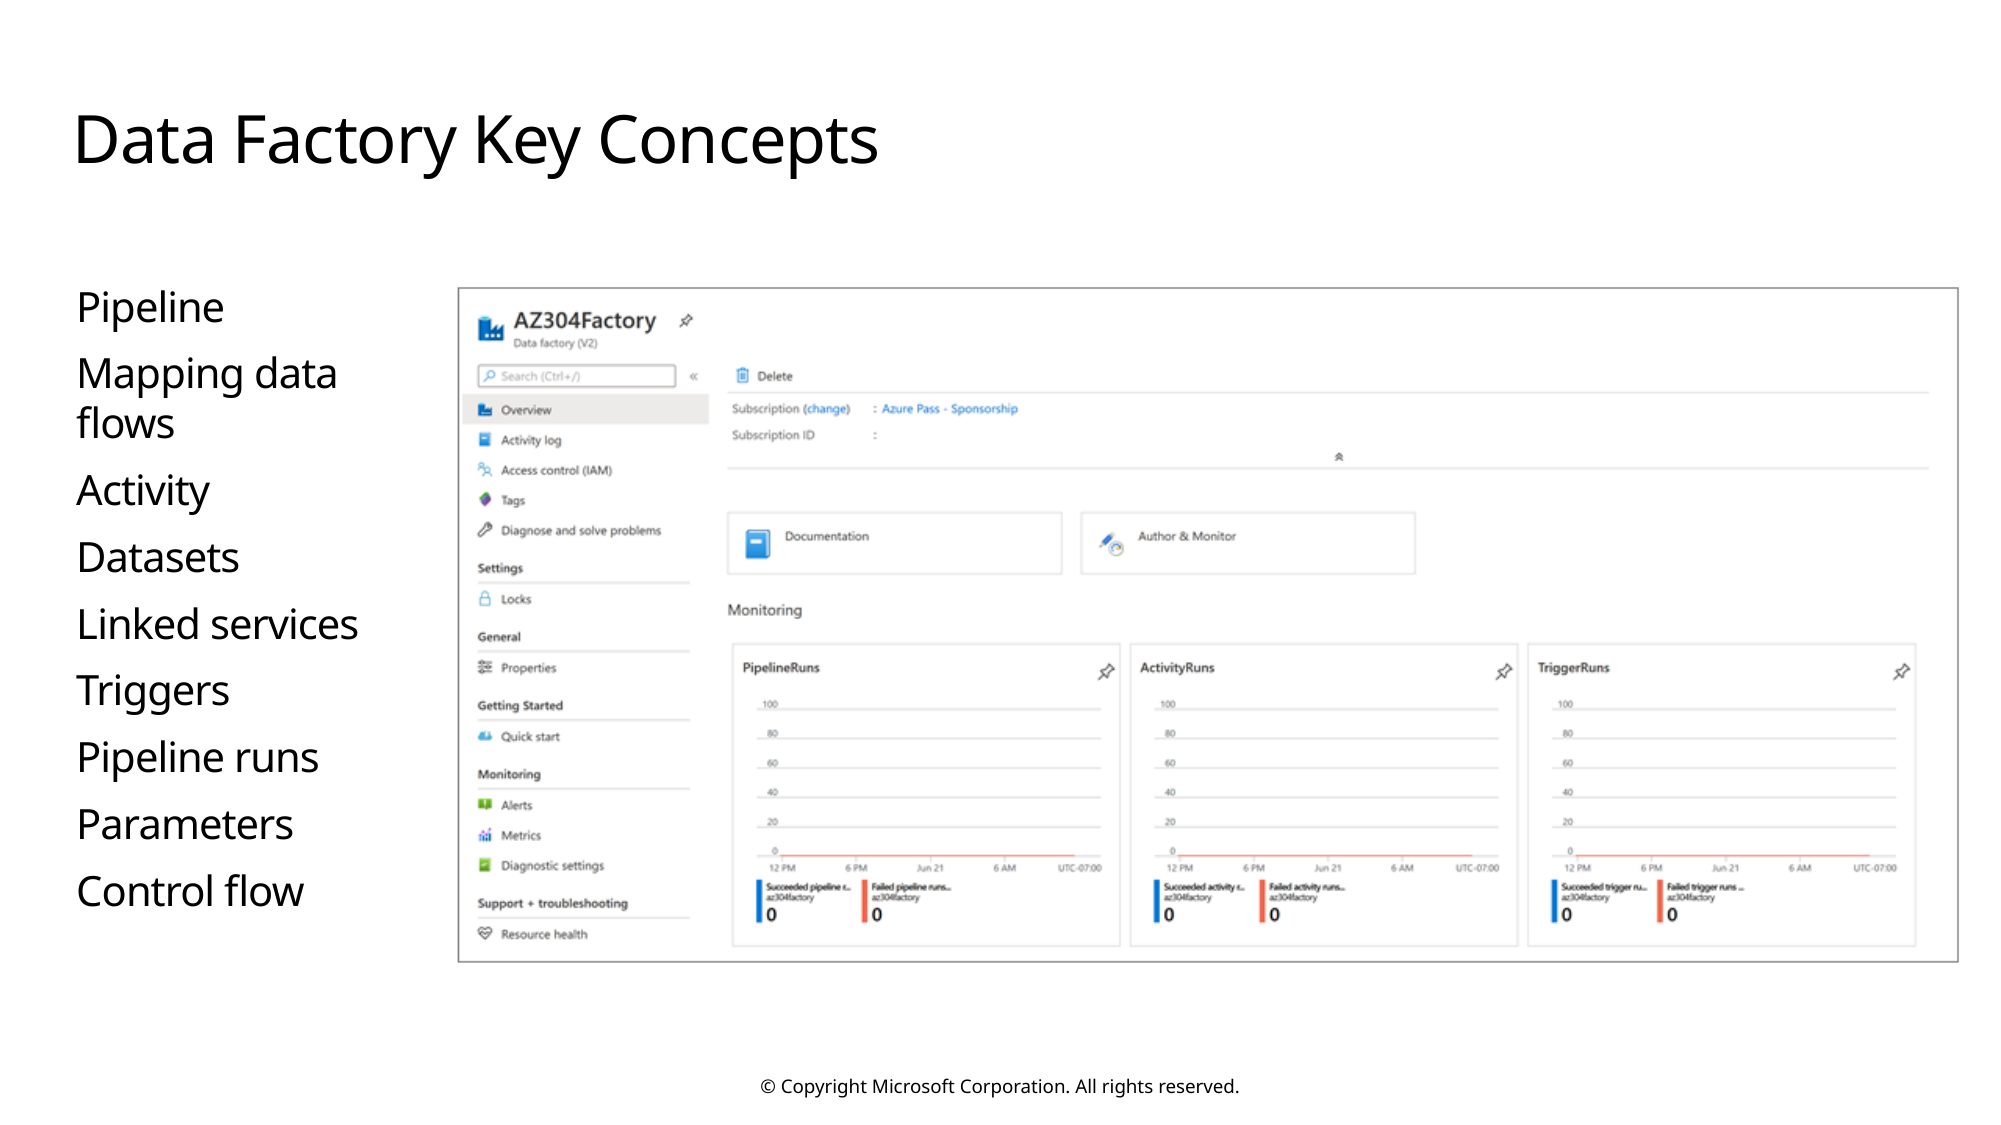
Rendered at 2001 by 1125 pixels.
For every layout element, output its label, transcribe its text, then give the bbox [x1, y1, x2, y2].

picture [447, 275, 1970, 978]
title Data Factory Key Concepts [72, 90, 1928, 157]
list Pipeline Mapping data flows Activity Datasets Linked services Triggers Pipeline runs Parameters Control flow [61, 272, 415, 962]
